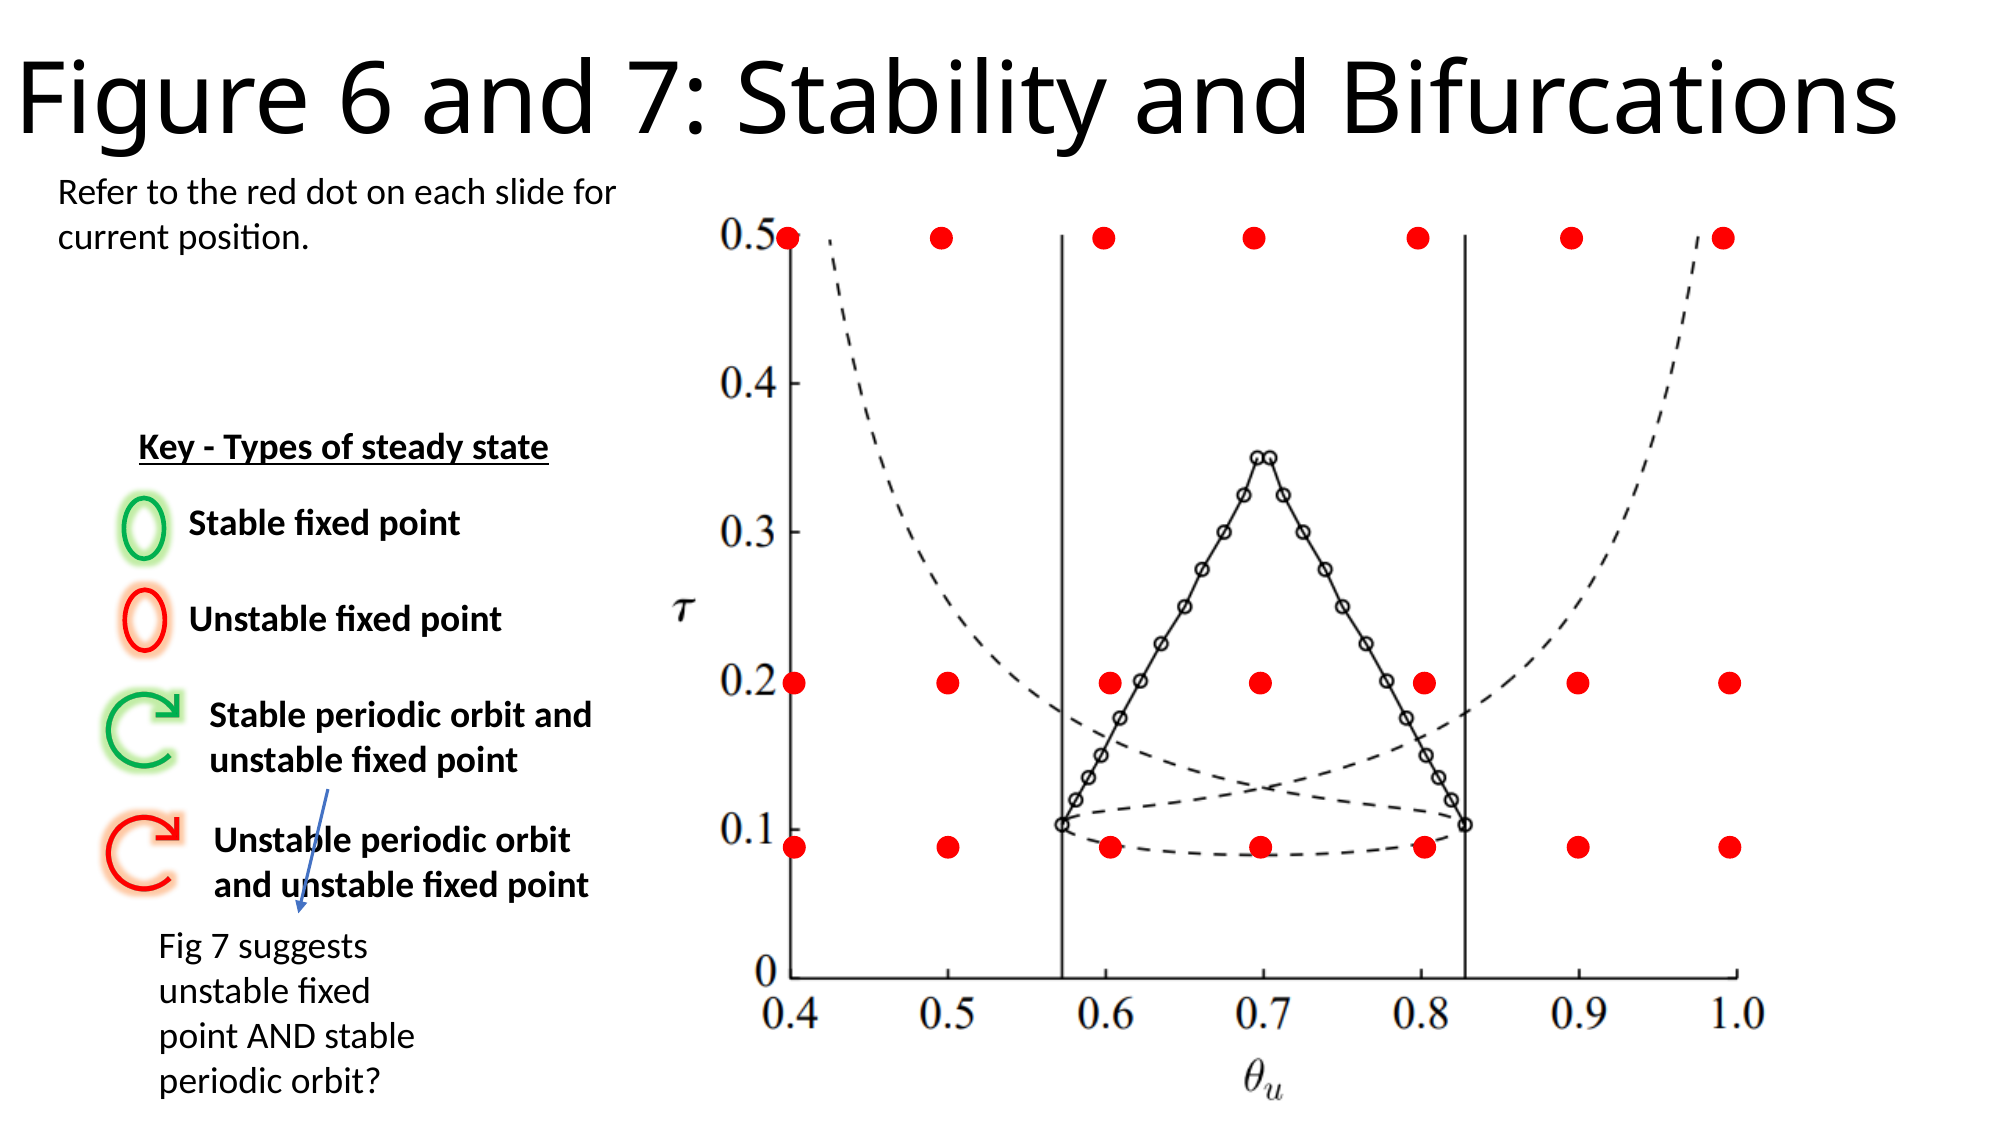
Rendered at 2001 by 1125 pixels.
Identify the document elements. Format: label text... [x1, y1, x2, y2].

text_box [122, 496, 166, 560]
text_box Unstable periodic orbit and unstable fixed point [328, 807, 594, 912]
text_box Stable periodic orbit and unstable fixed point [194, 683, 594, 788]
picture [95, 681, 193, 779]
text_box Key - Types of steady state [124, 415, 565, 475]
text_box Refer to the red dot on each slide for current position. [43, 159, 686, 265]
text_box Unstable fixed point [174, 587, 518, 647]
text_box Fig 7 suggests unstable fixed point AND stable periodic orbit? [143, 913, 453, 1108]
text_box Figure 6 and 7: Stability and Bifurcations [0, 0, 1958, 163]
picture [95, 804, 193, 902]
text_box [123, 588, 166, 652]
text_box Stable fixed point [173, 490, 477, 551]
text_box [298, 789, 328, 914]
text_box Unstable periodic orbit and unstable fixed point [198, 807, 298, 912]
picture [594, 196, 1786, 1102]
